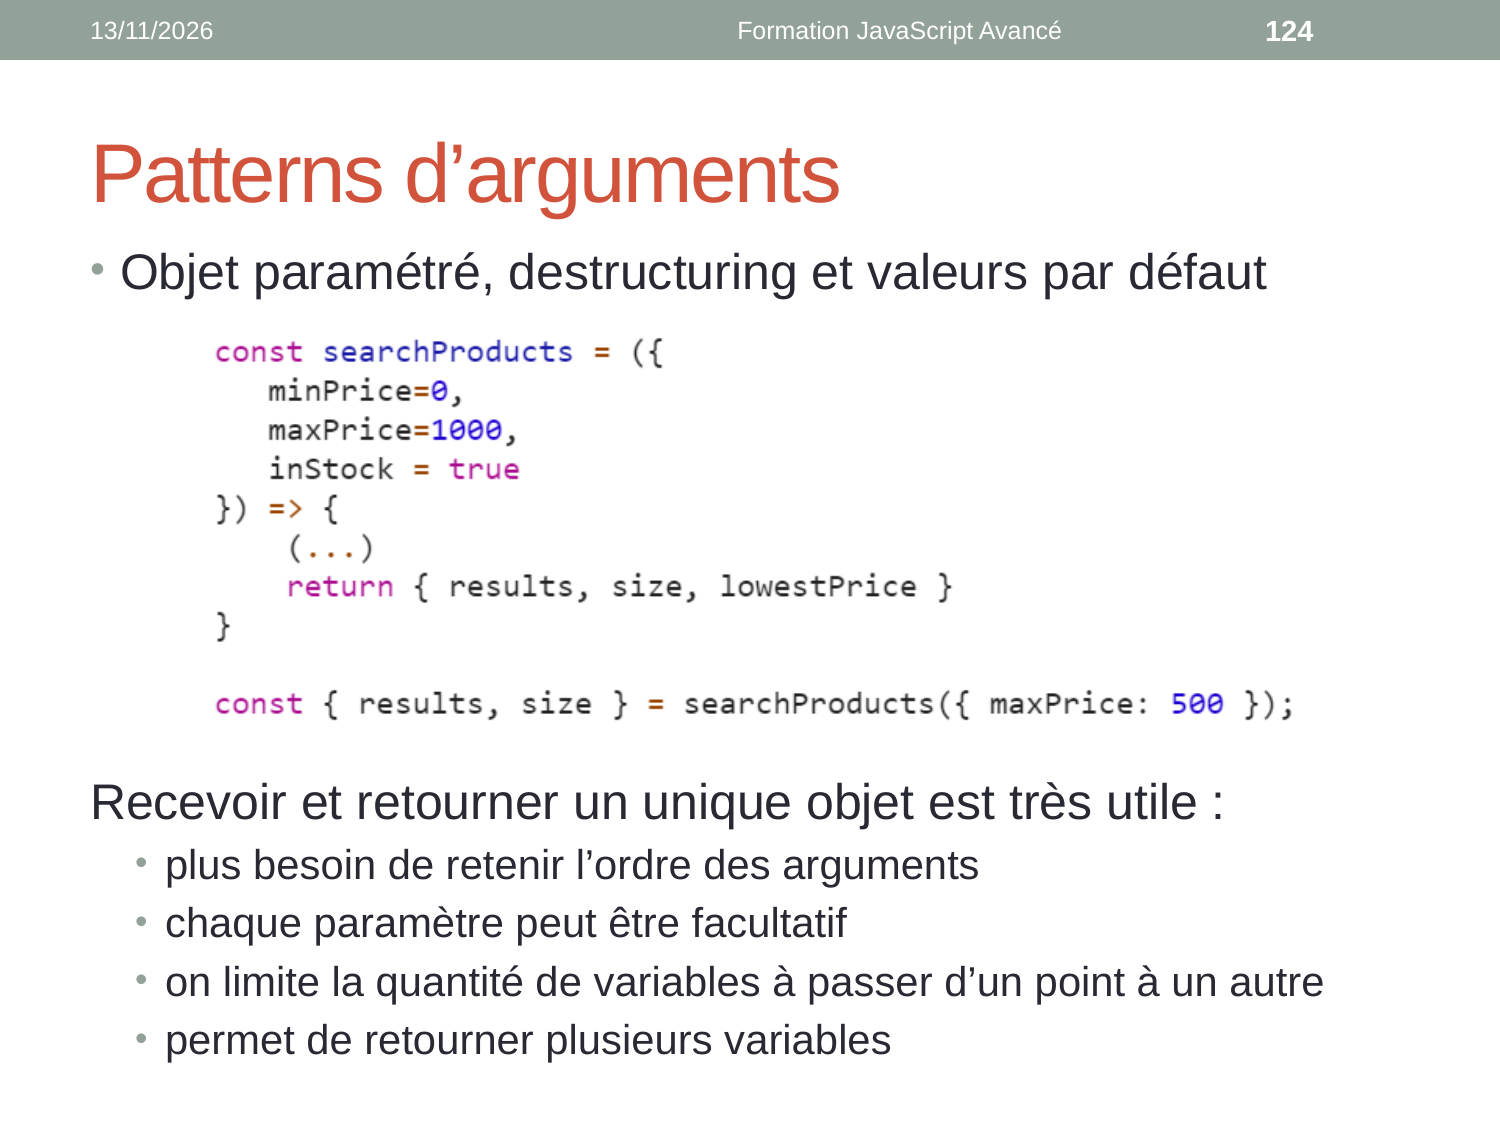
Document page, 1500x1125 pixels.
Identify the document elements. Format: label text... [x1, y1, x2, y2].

picture [202, 325, 1298, 729]
list Objet paramétré, destructuring et valeurs par défaut Recevoir et retourner un unique objet est très utile : plus besoin de retenir l’ordre des arguments chaque paramètre peut être facultatif on limite la quantité de variables à passer d’un point à un autre permet de retourner plusieurs variables [75, 231, 1425, 1087]
footer Formation JavaScript Avancé [562, 3, 1238, 57]
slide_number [75, 3, 550, 57]
slide_number 124 [1250, 3, 1425, 57]
title Patterns d’arguments [75, 87, 1425, 231]
